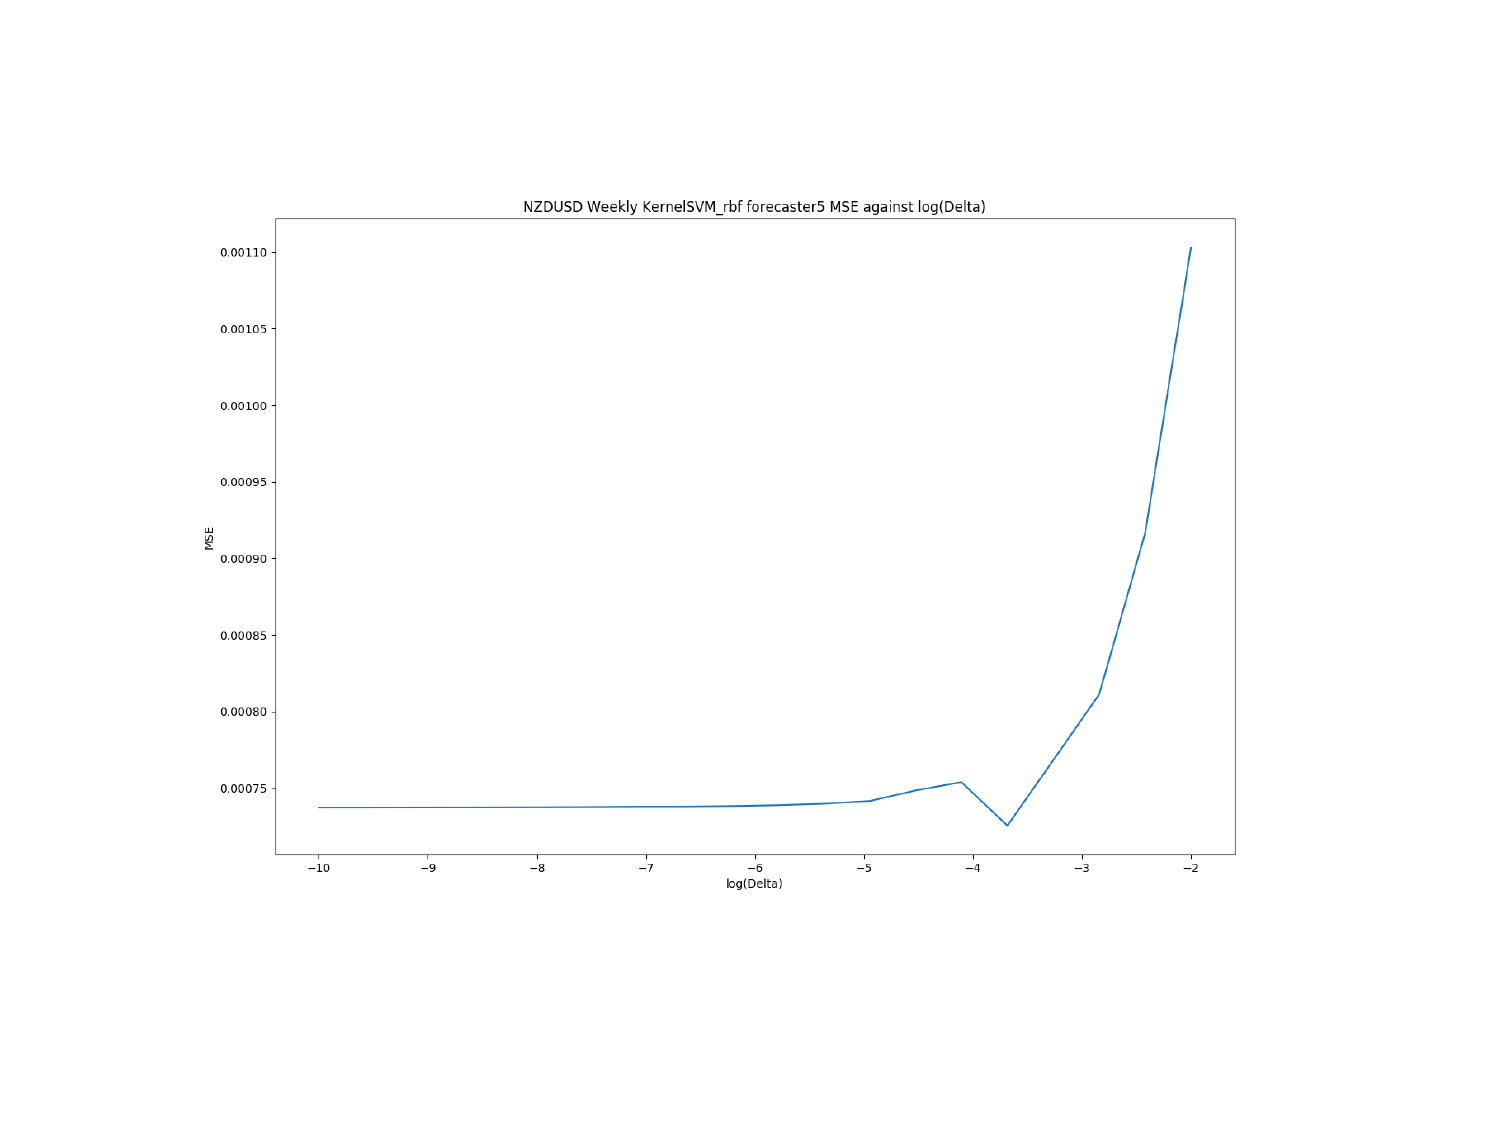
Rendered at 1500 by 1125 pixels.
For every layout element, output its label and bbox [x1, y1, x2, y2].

picture [119, 119, 1358, 946]
